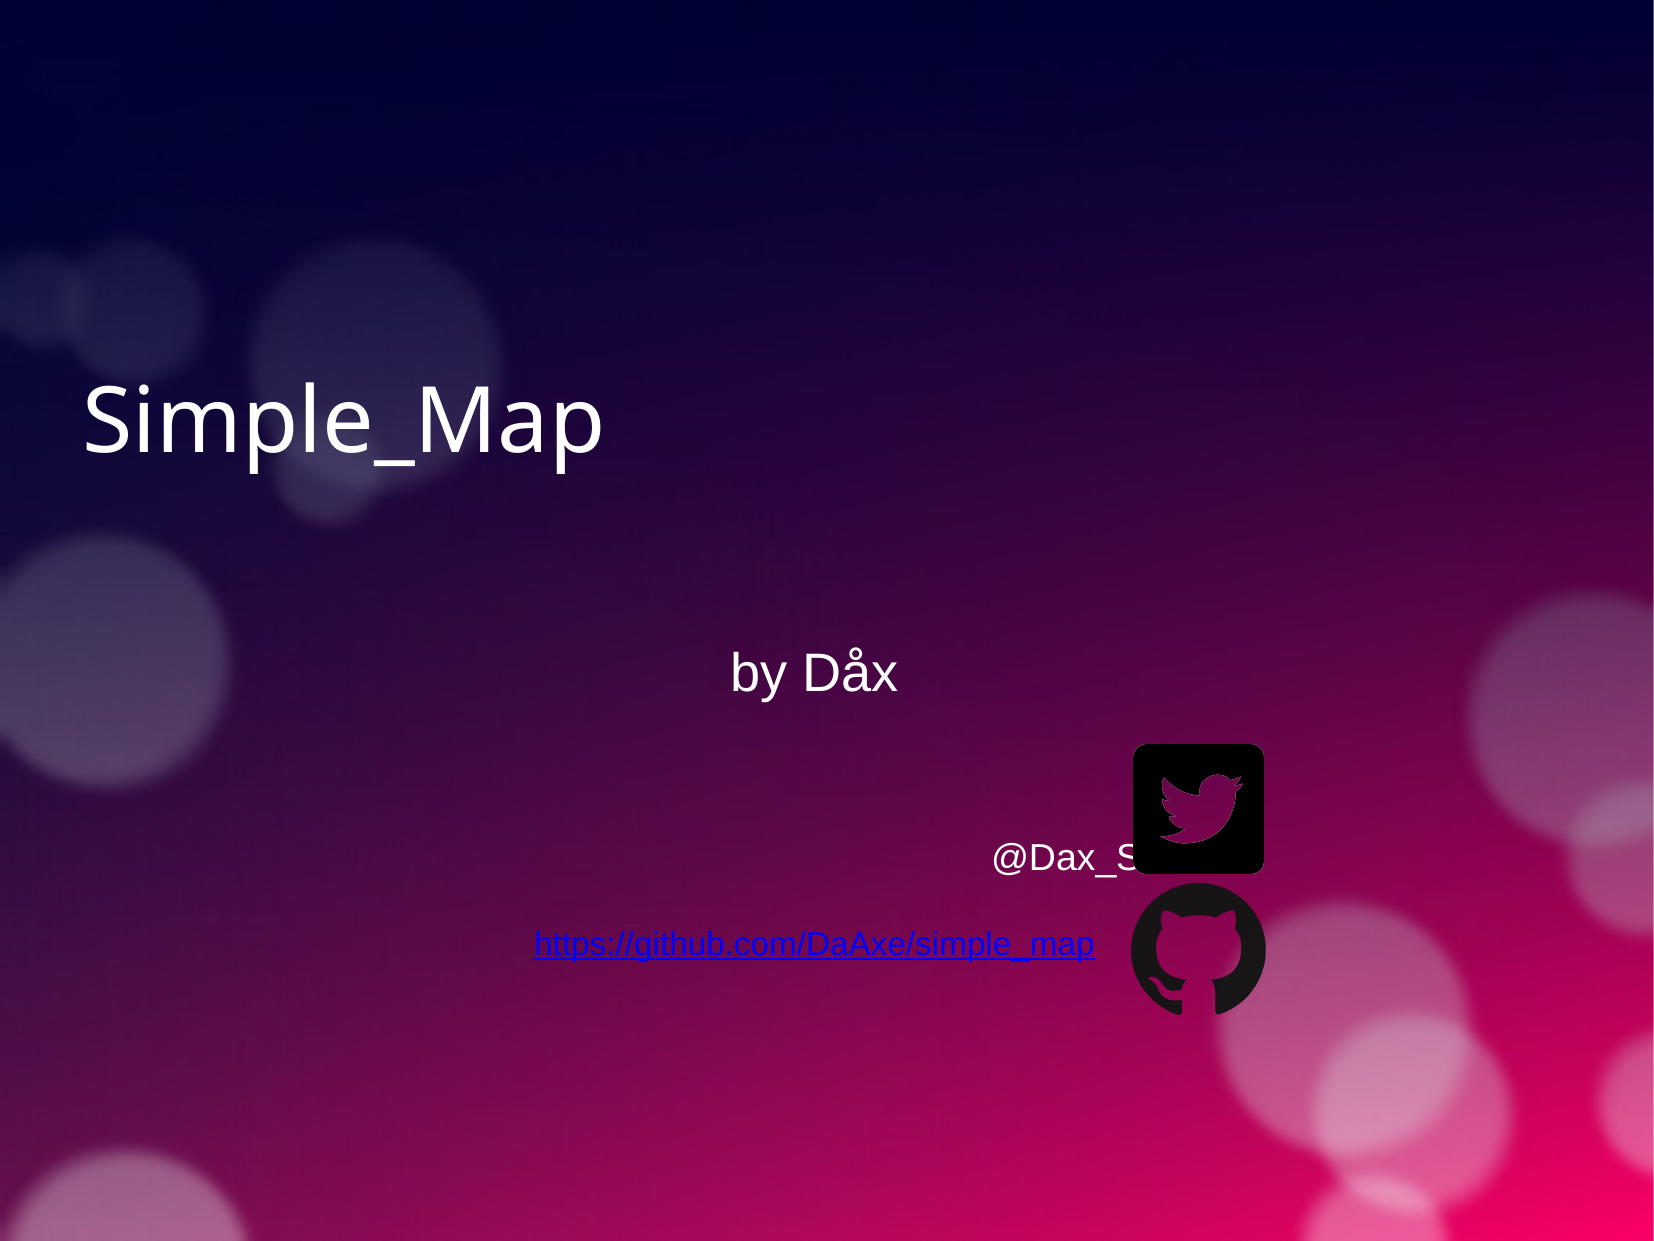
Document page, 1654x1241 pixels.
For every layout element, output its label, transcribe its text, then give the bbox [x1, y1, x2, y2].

picture [0, 0, 1654, 1241]
text_box by Dåx @Dax_Scholtz https://github.com/DaAxe/simple_map [70, 578, 1559, 1022]
text_box Simple_Map [82, 312, 1571, 520]
